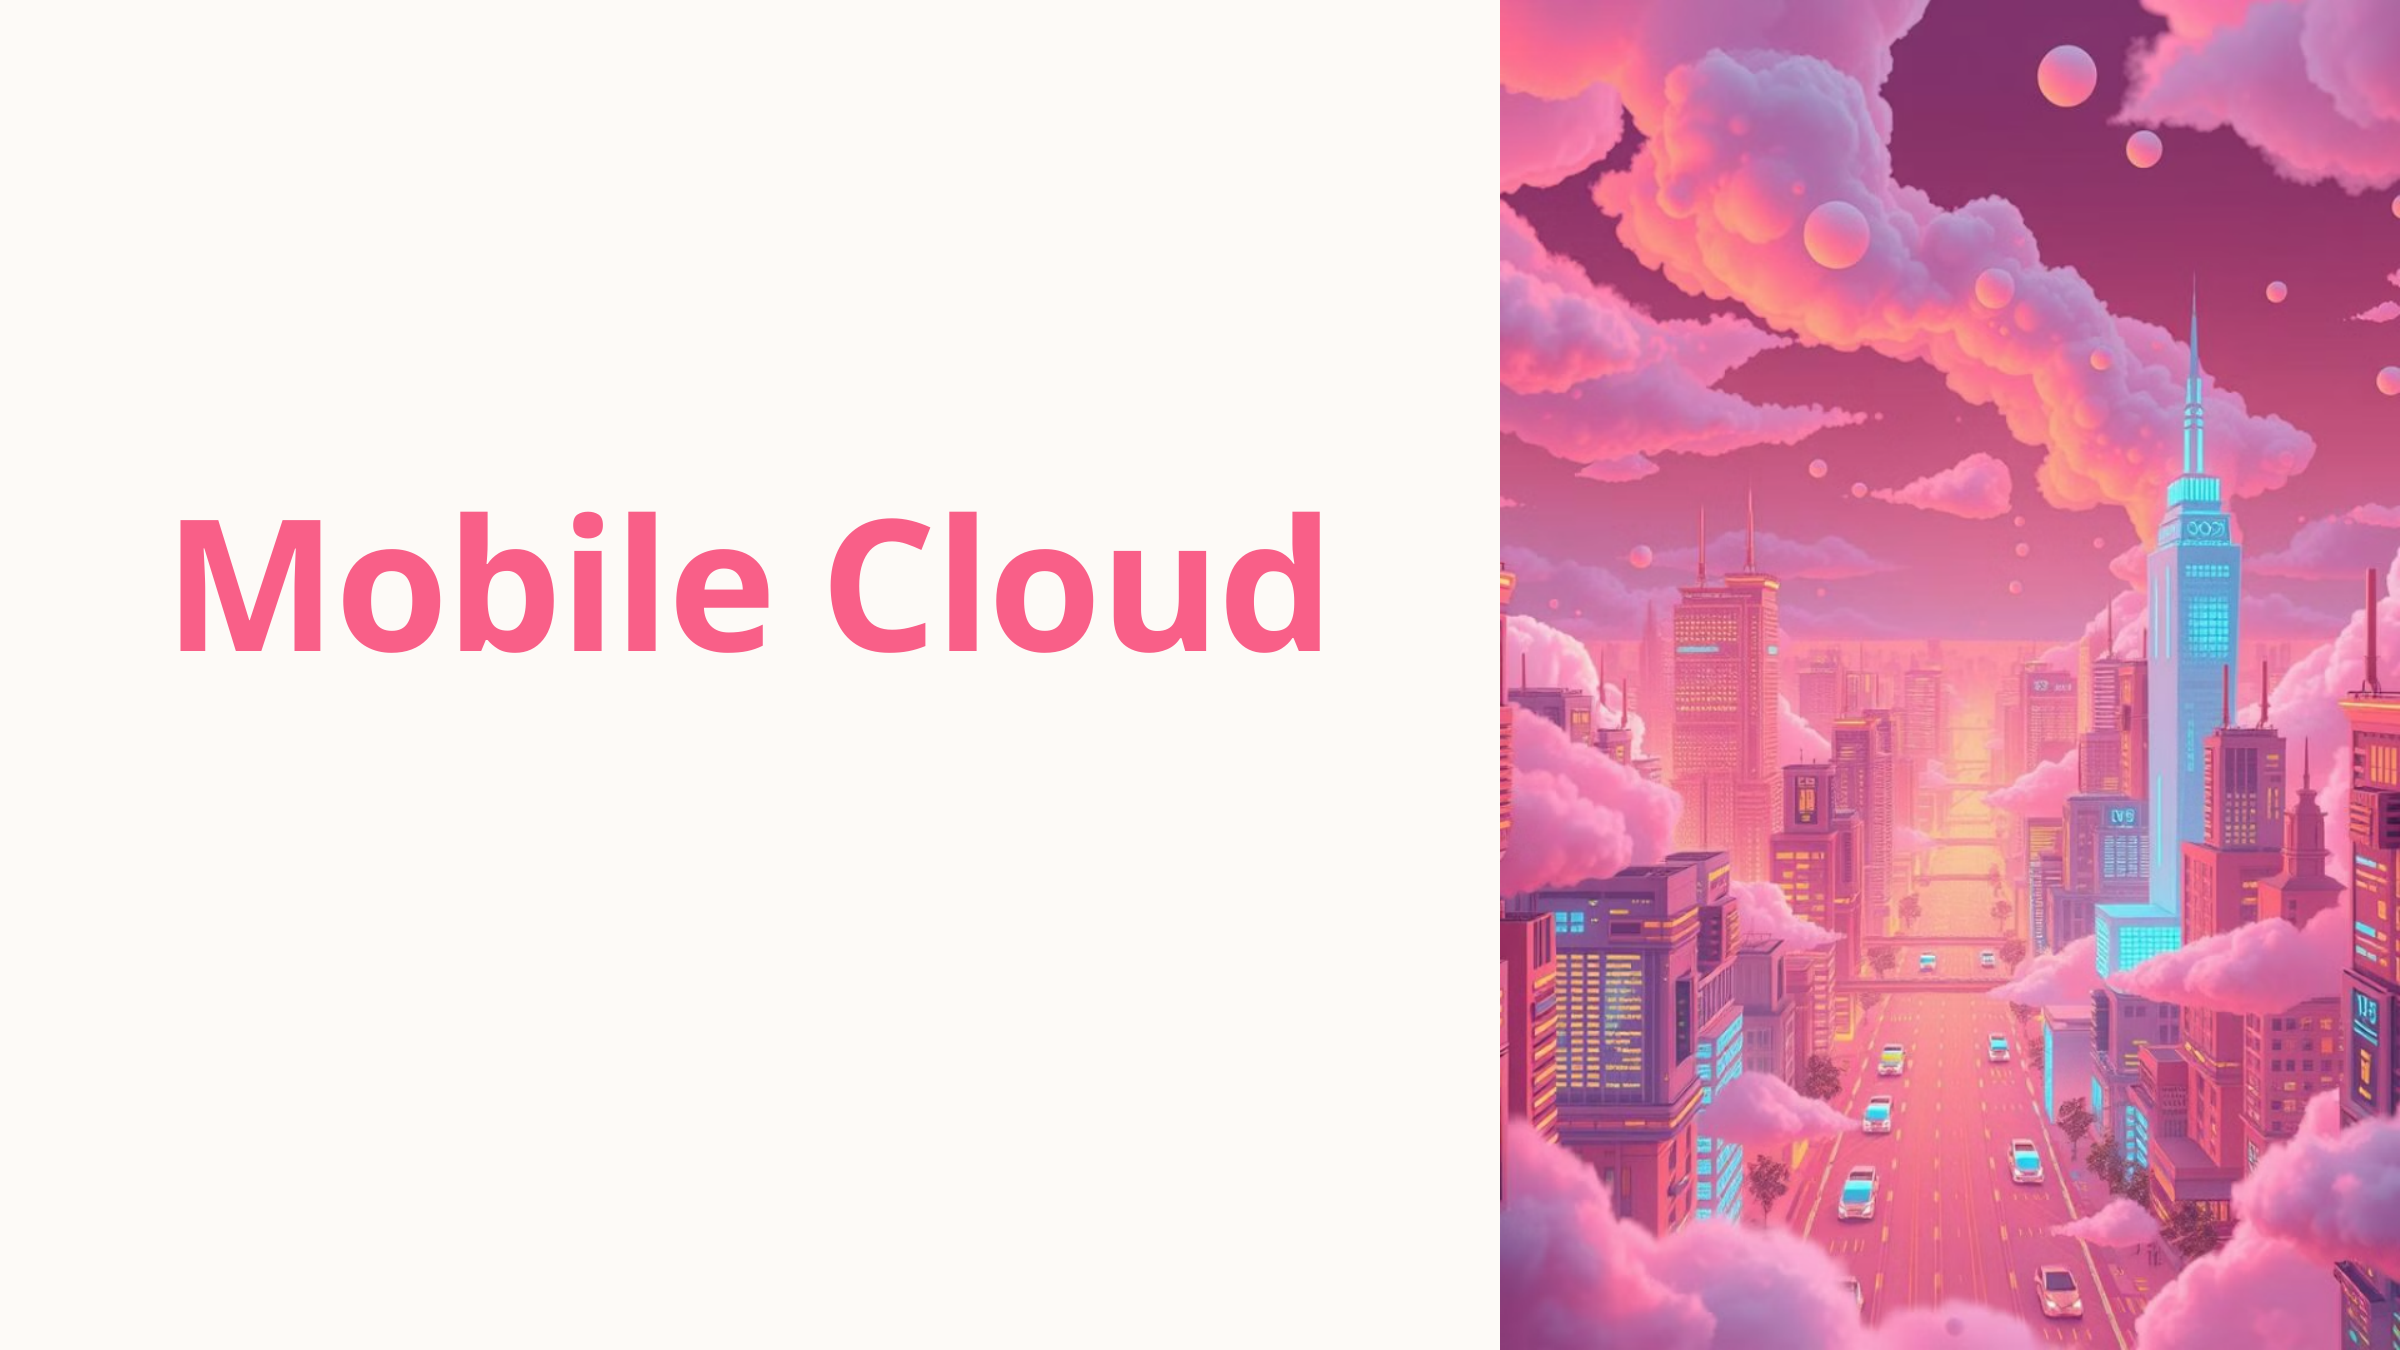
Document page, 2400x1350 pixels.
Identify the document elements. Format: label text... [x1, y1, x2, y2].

text_box Mobile Cloud [0, 434, 1499, 756]
picture [1499, 0, 2400, 1350]
